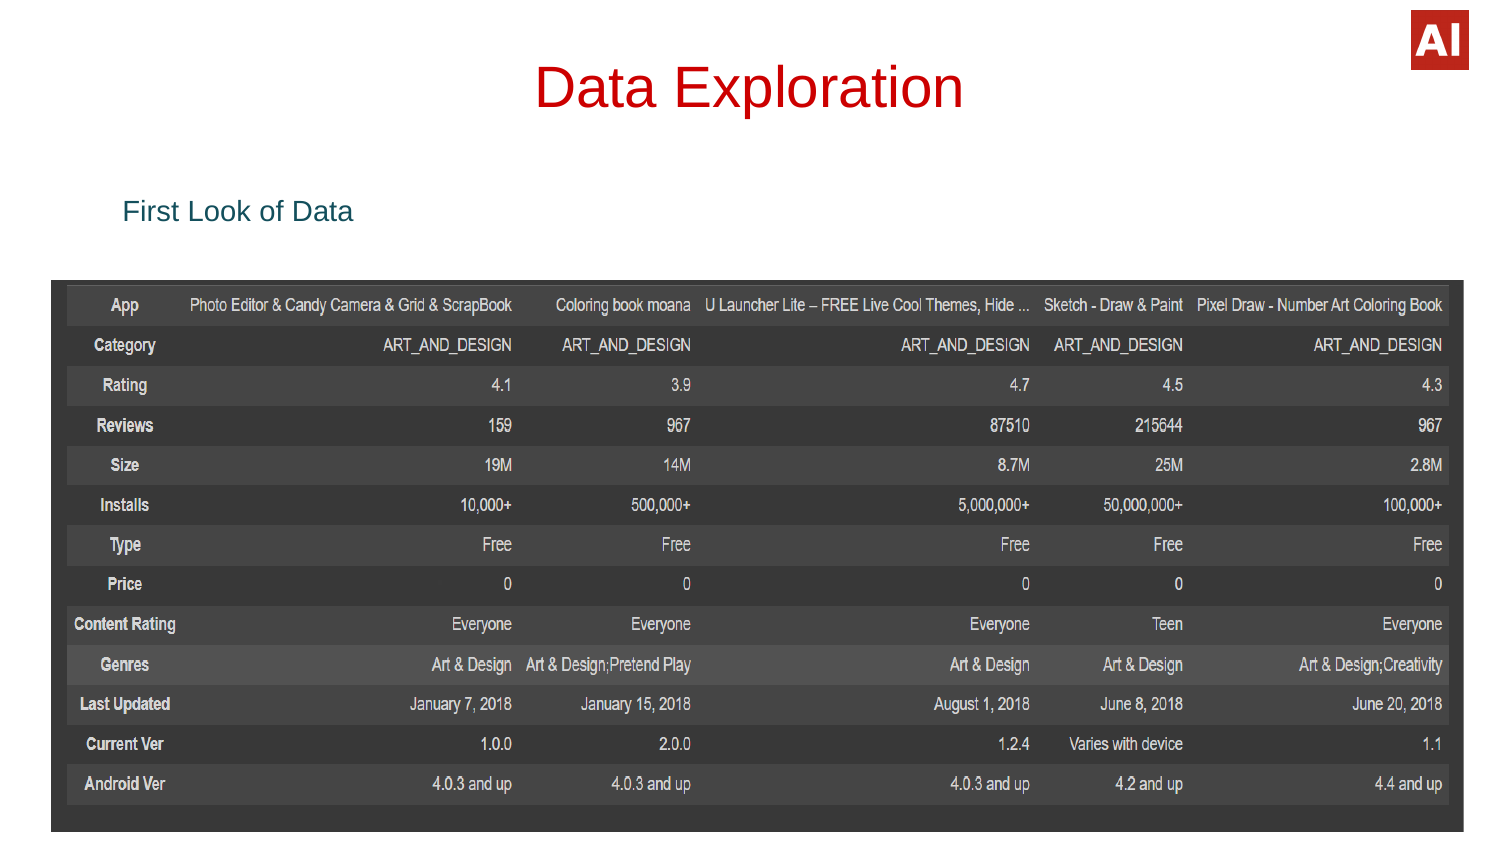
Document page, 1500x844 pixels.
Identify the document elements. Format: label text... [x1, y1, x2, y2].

text_box First Look of Data [107, 184, 843, 235]
picture [1411, 10, 1469, 70]
title Data Exploration [51, 34, 1449, 129]
picture [50, 280, 1464, 832]
